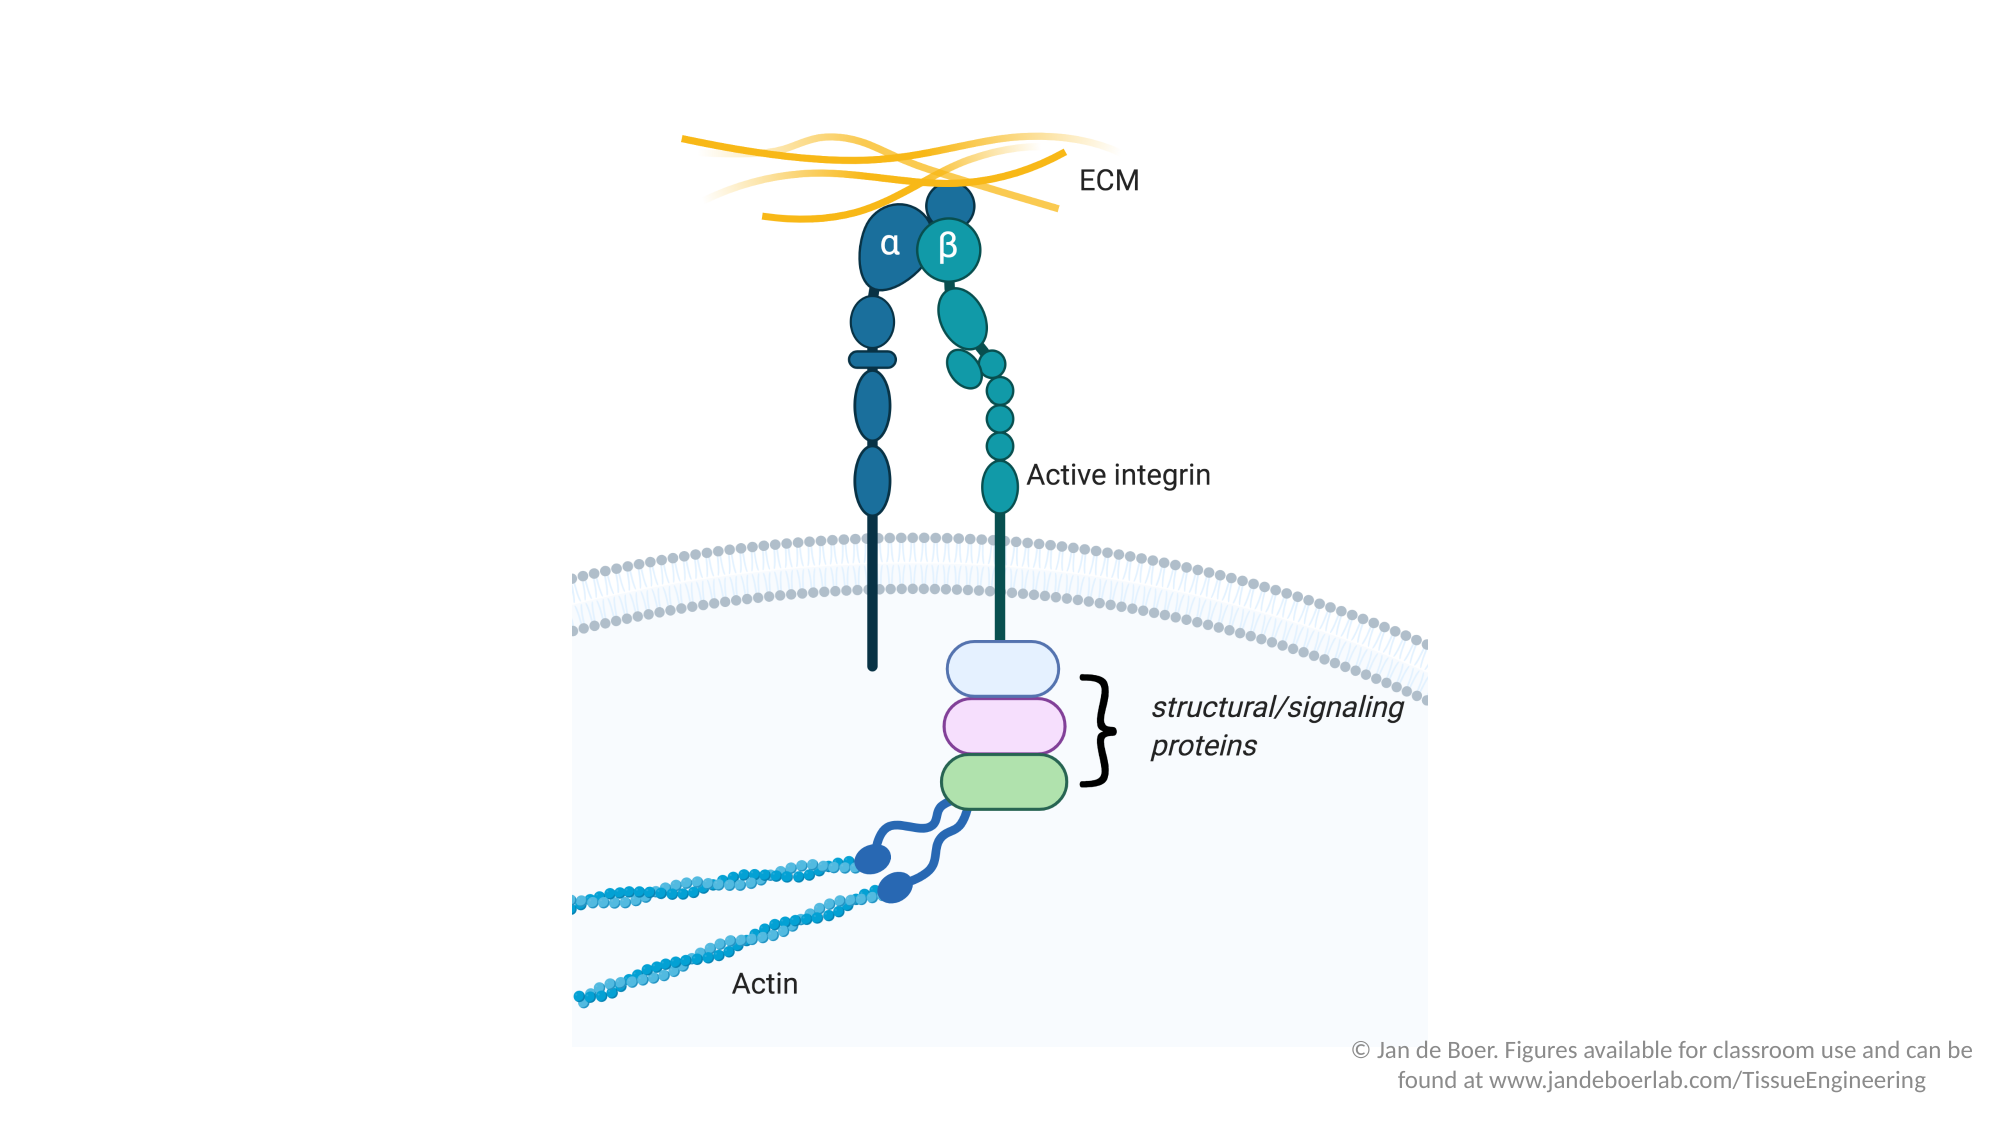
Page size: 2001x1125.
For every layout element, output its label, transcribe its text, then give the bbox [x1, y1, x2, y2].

picture [572, 78, 1428, 1047]
footer © Jan de Boer. Figures available for classroom use and can be found at www.jandeboerlab.com/TissueEngineering [1325, 1033, 2000, 1094]
